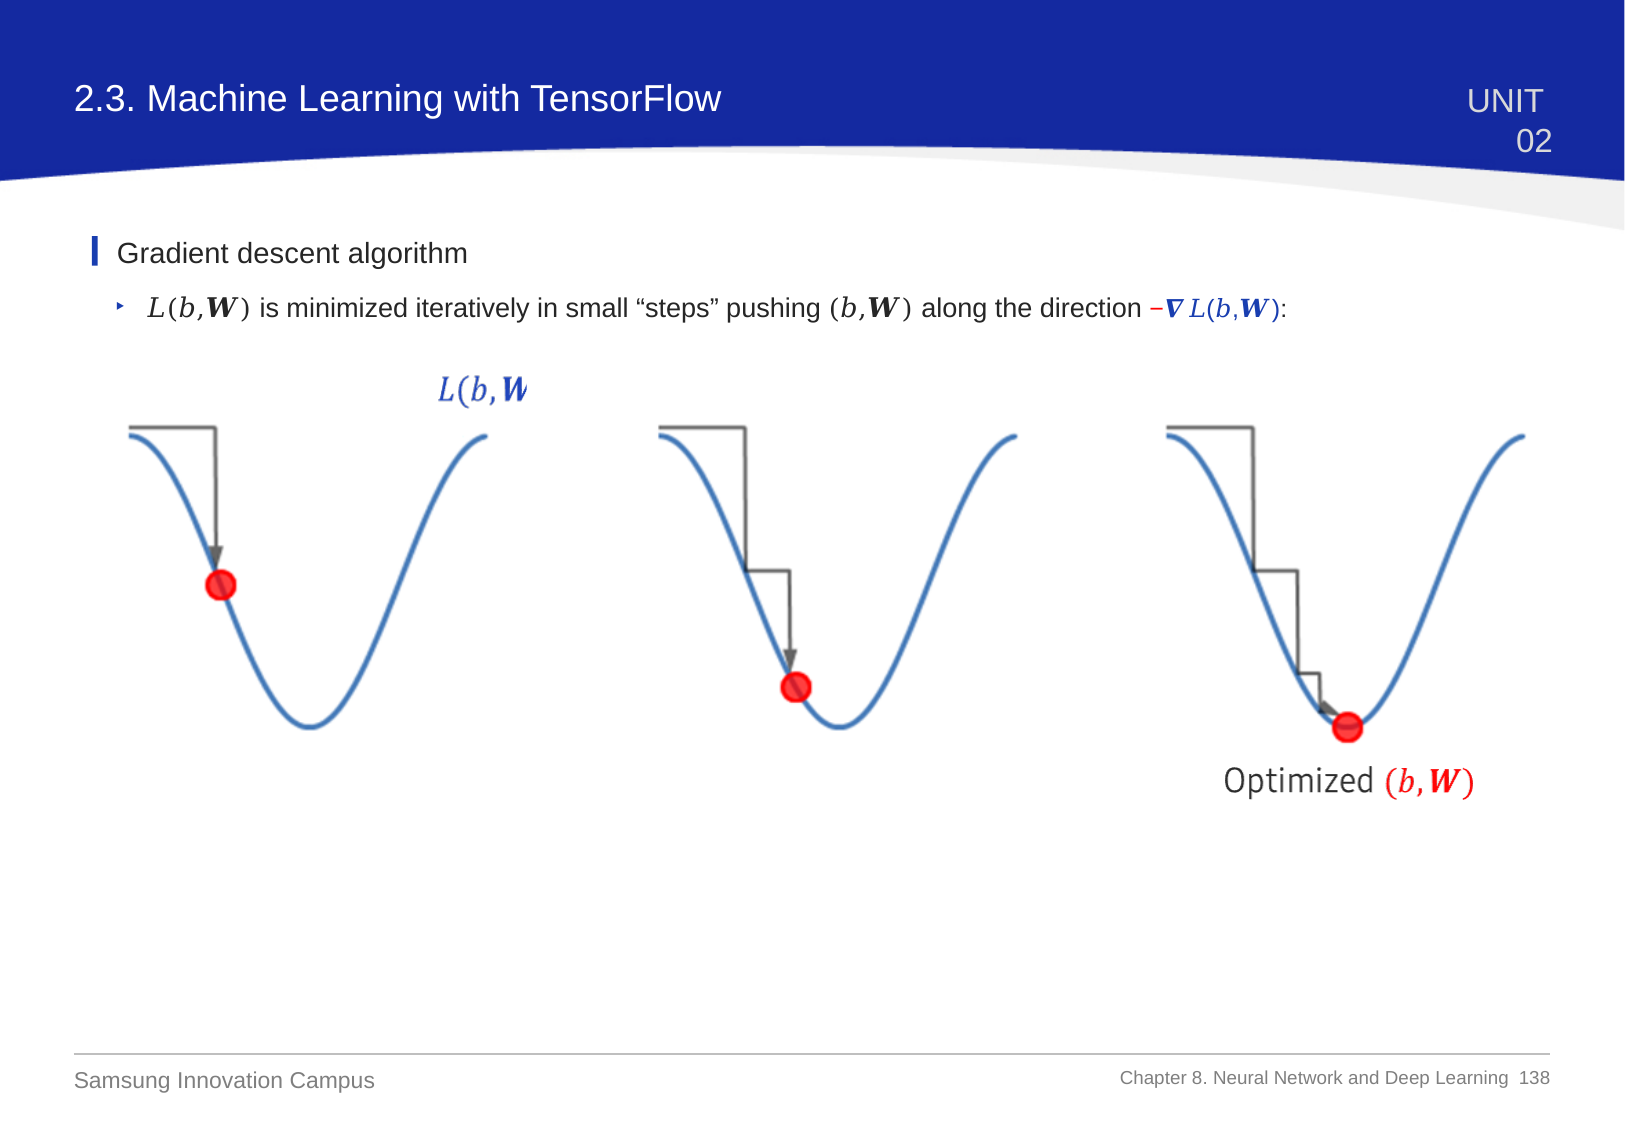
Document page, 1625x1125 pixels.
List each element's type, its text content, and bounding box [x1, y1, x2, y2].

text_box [89, 361, 1579, 810]
text_box 𝐿(𝑏,𝑾) is minimized iteratively in small “steps” pushing (𝑏,𝑾) along the direction −𝜵𝐿(𝑏,𝑾): [115, 278, 1532, 335]
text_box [91, 234, 1533, 270]
picture [0, 0, 1625, 1125]
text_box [73, 73, 1554, 120]
